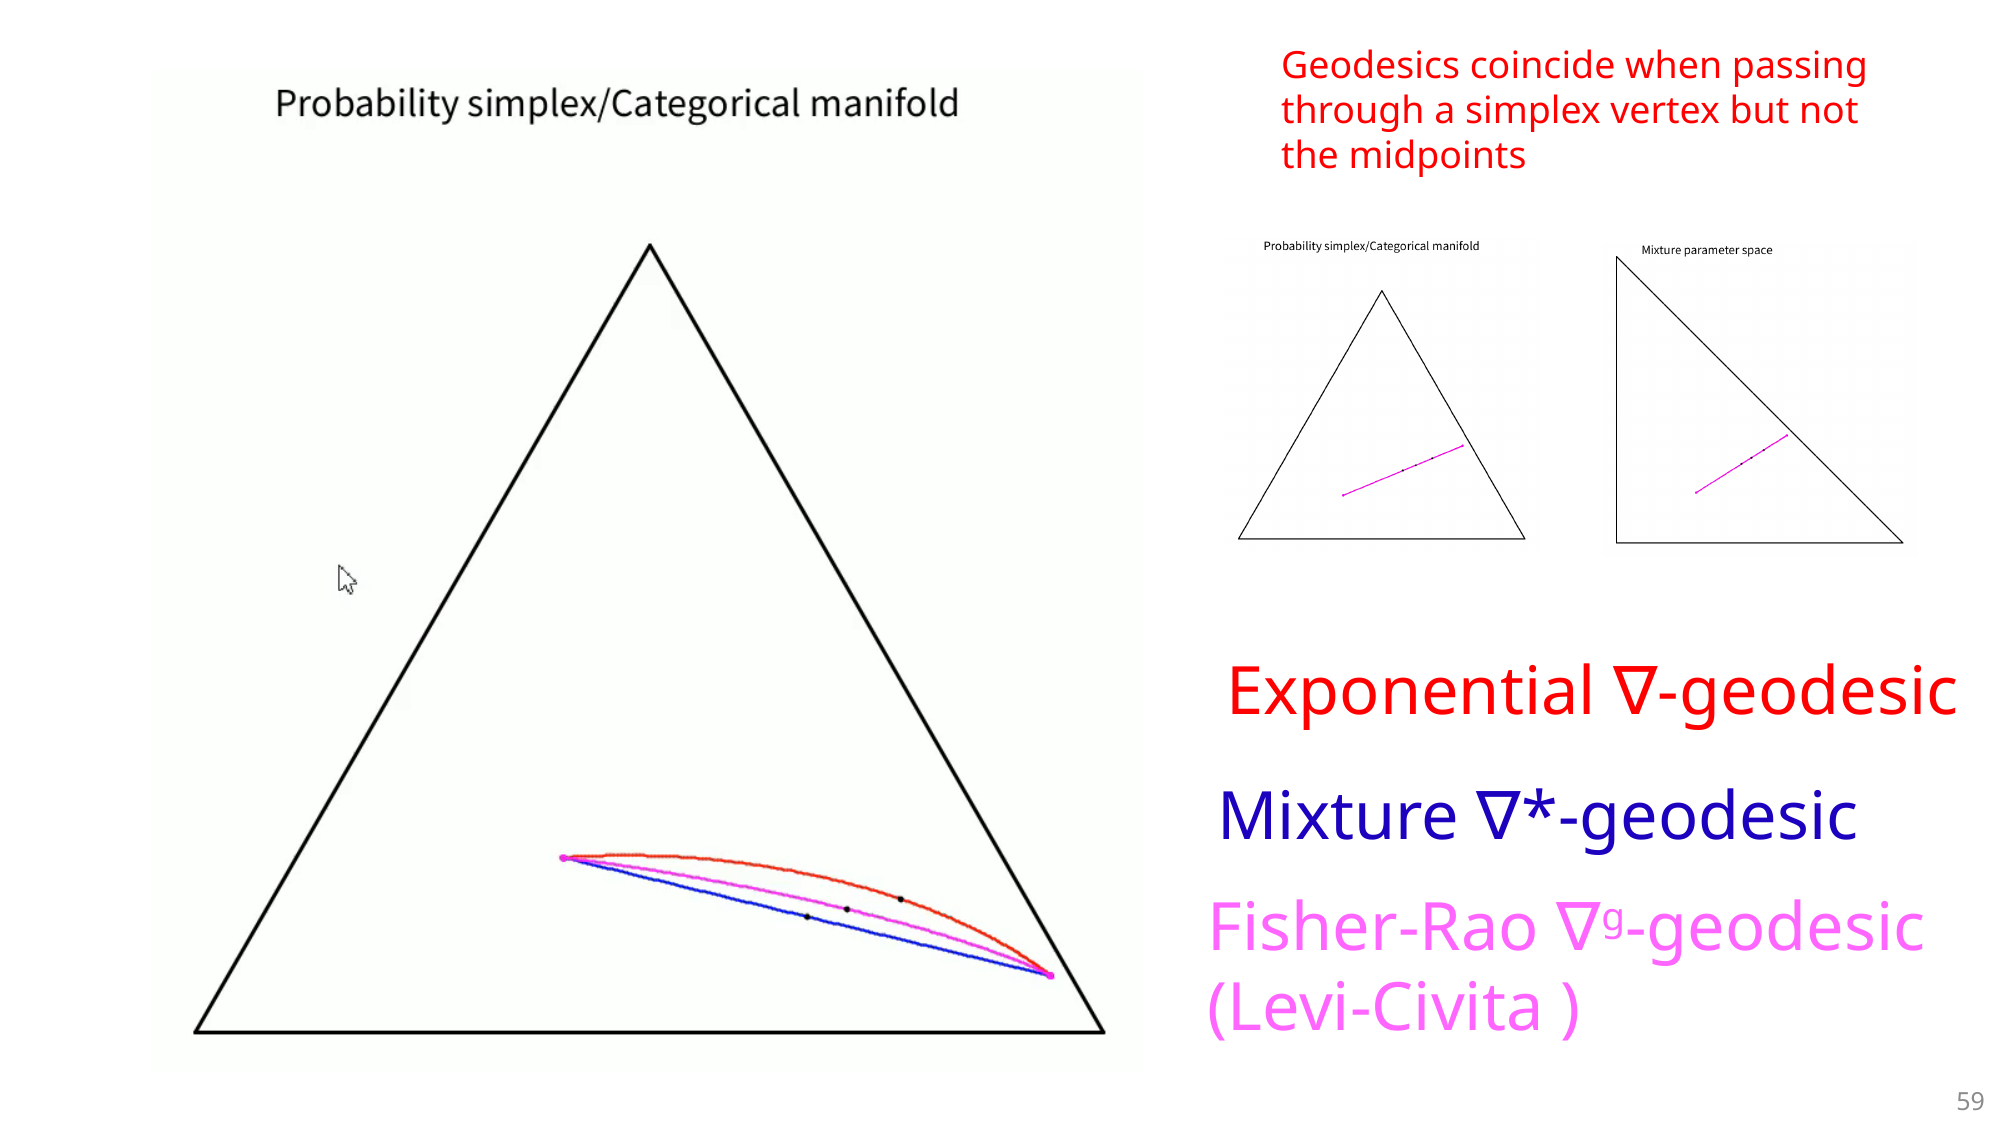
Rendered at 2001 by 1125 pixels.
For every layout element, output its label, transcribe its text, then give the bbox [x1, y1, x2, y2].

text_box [150, 70, 1143, 1073]
text_box Geodesics coincide when passing through a simplex vertex but not the midpoints [1266, 33, 1884, 184]
picture [1602, 242, 1917, 558]
text_box Fisher-Rao ∇g-geodesic (Levi-Civita ) [1193, 876, 1993, 1052]
text_box Exponential ∇-geodesic [1211, 640, 1975, 735]
text_box Mixture ∇*-geodesic [1202, 765, 1875, 861]
slide_number 59 [1848, 1072, 2000, 1125]
picture [1224, 238, 1539, 553]
